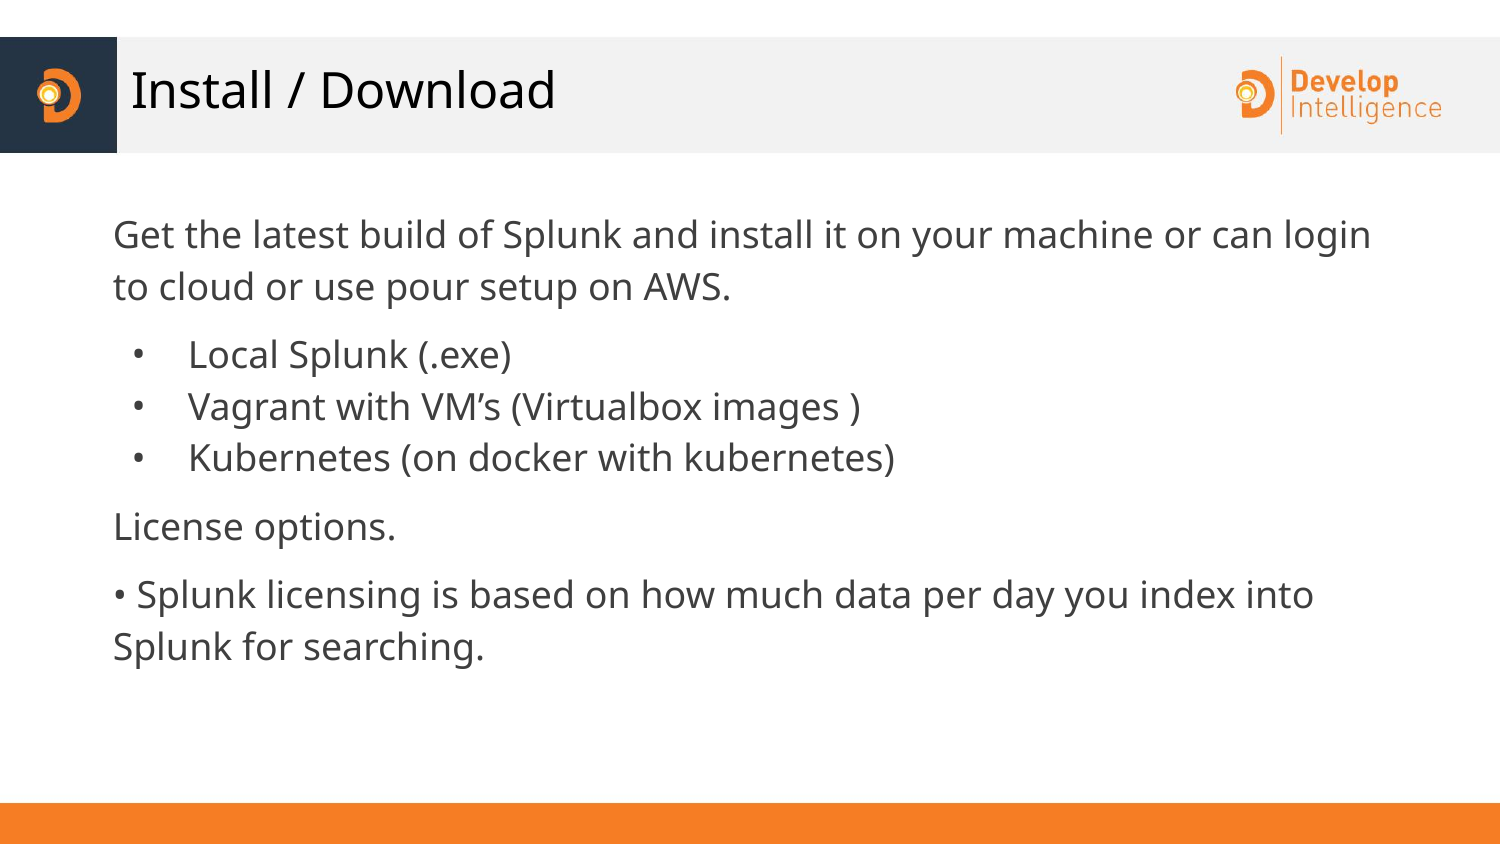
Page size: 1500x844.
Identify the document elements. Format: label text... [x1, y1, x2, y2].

picture [0, 0, 1500, 844]
list Get the latest build of Splunk and install it on your machine or can login to cloud or use pour setup on AWS. Local Splunk (.exe) Vagrant with VM’s (Virtualbox images ) Kubernetes (on docker with kubernetes) License options. • Splunk licensing is based on how much data per day you index into Splunk for searching. [101, 198, 1396, 762]
title Install / Download [119, 36, 1112, 149]
